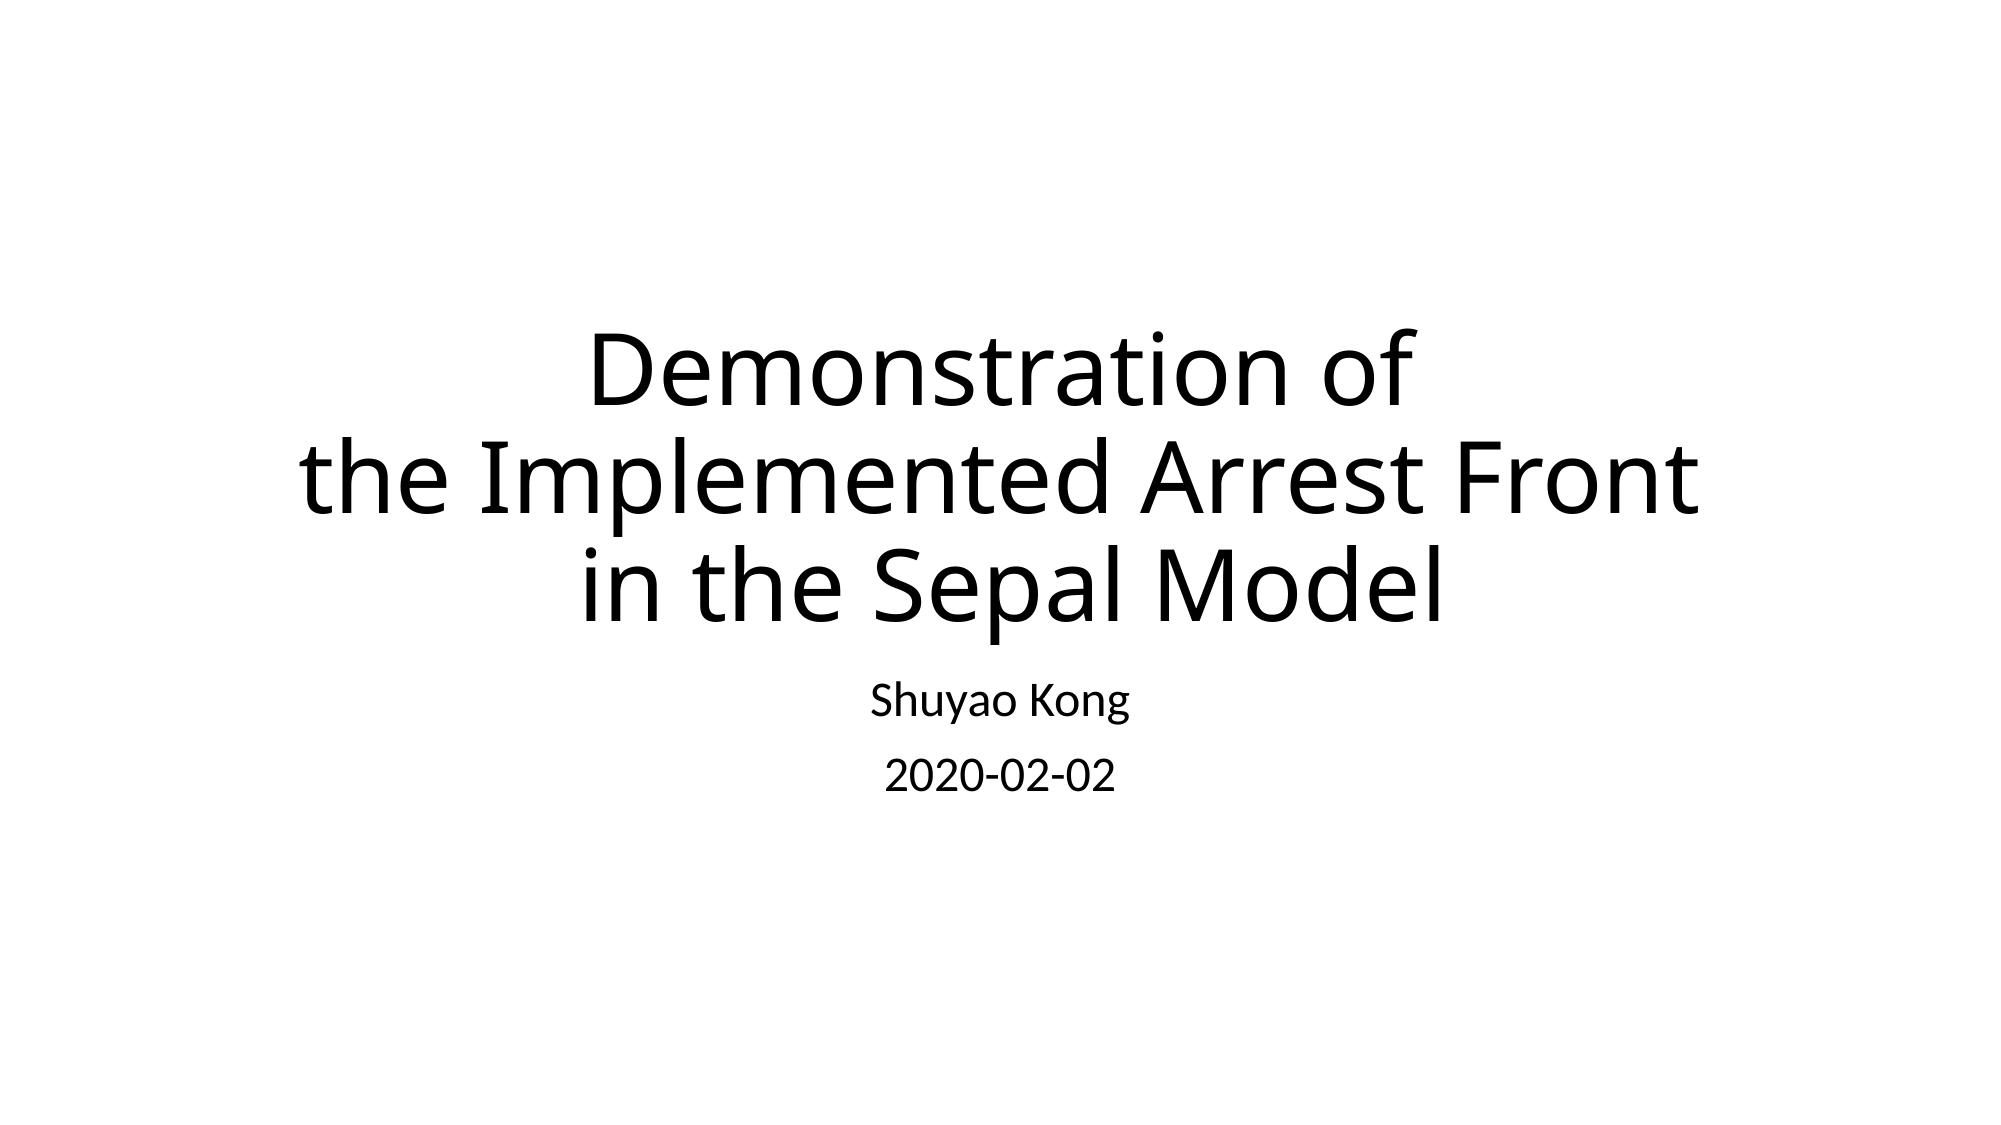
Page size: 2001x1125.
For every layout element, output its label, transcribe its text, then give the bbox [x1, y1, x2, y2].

subtitle Shuyao Kong 2020-02-02 [249, 665, 1750, 938]
title Demonstration of the Implemented Arrest Front in the Sepal Model [0, 259, 2000, 651]
